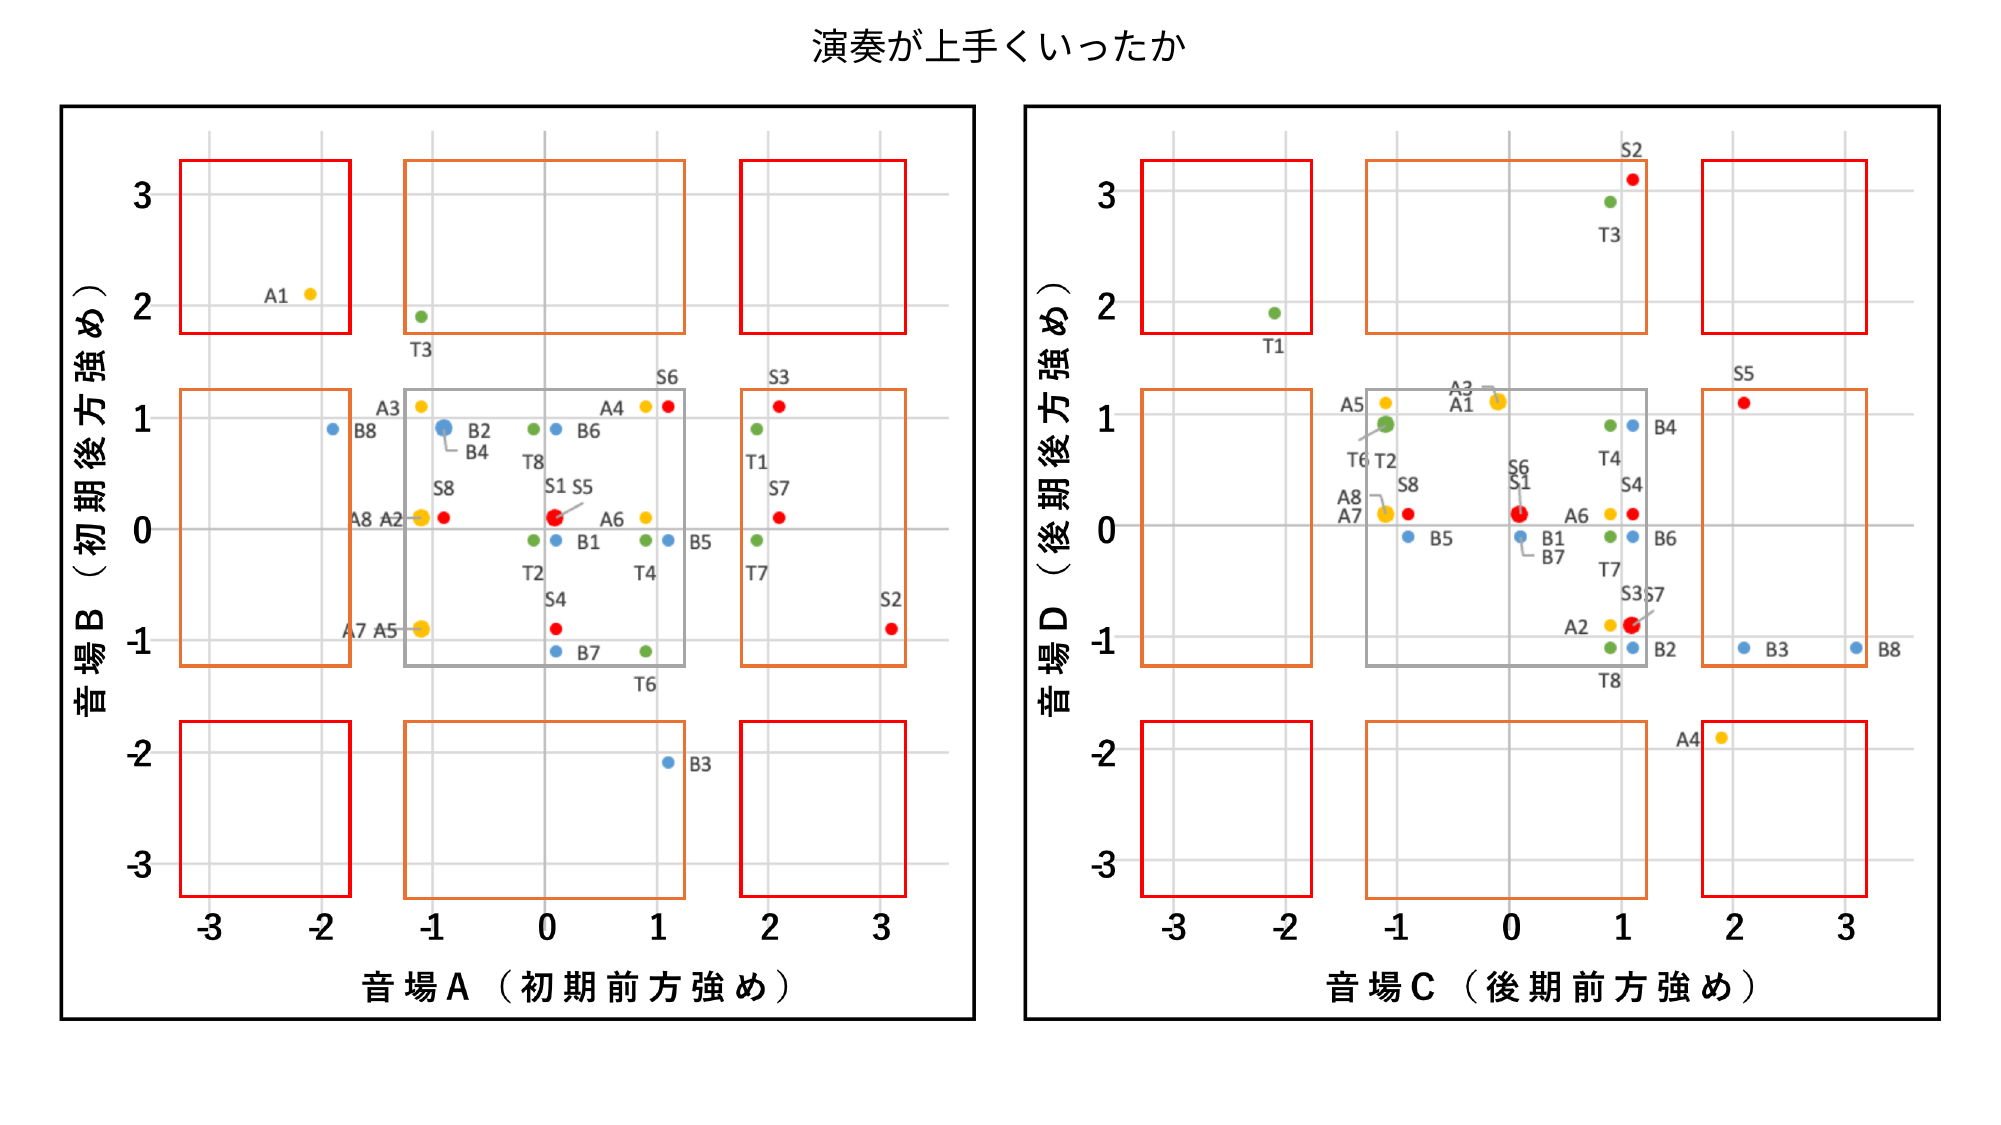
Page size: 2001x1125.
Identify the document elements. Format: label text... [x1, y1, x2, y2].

picture [51, 90, 984, 1034]
picture [1016, 90, 1948, 1034]
text_box 演奏が上手くいったか [476, 15, 1523, 76]
